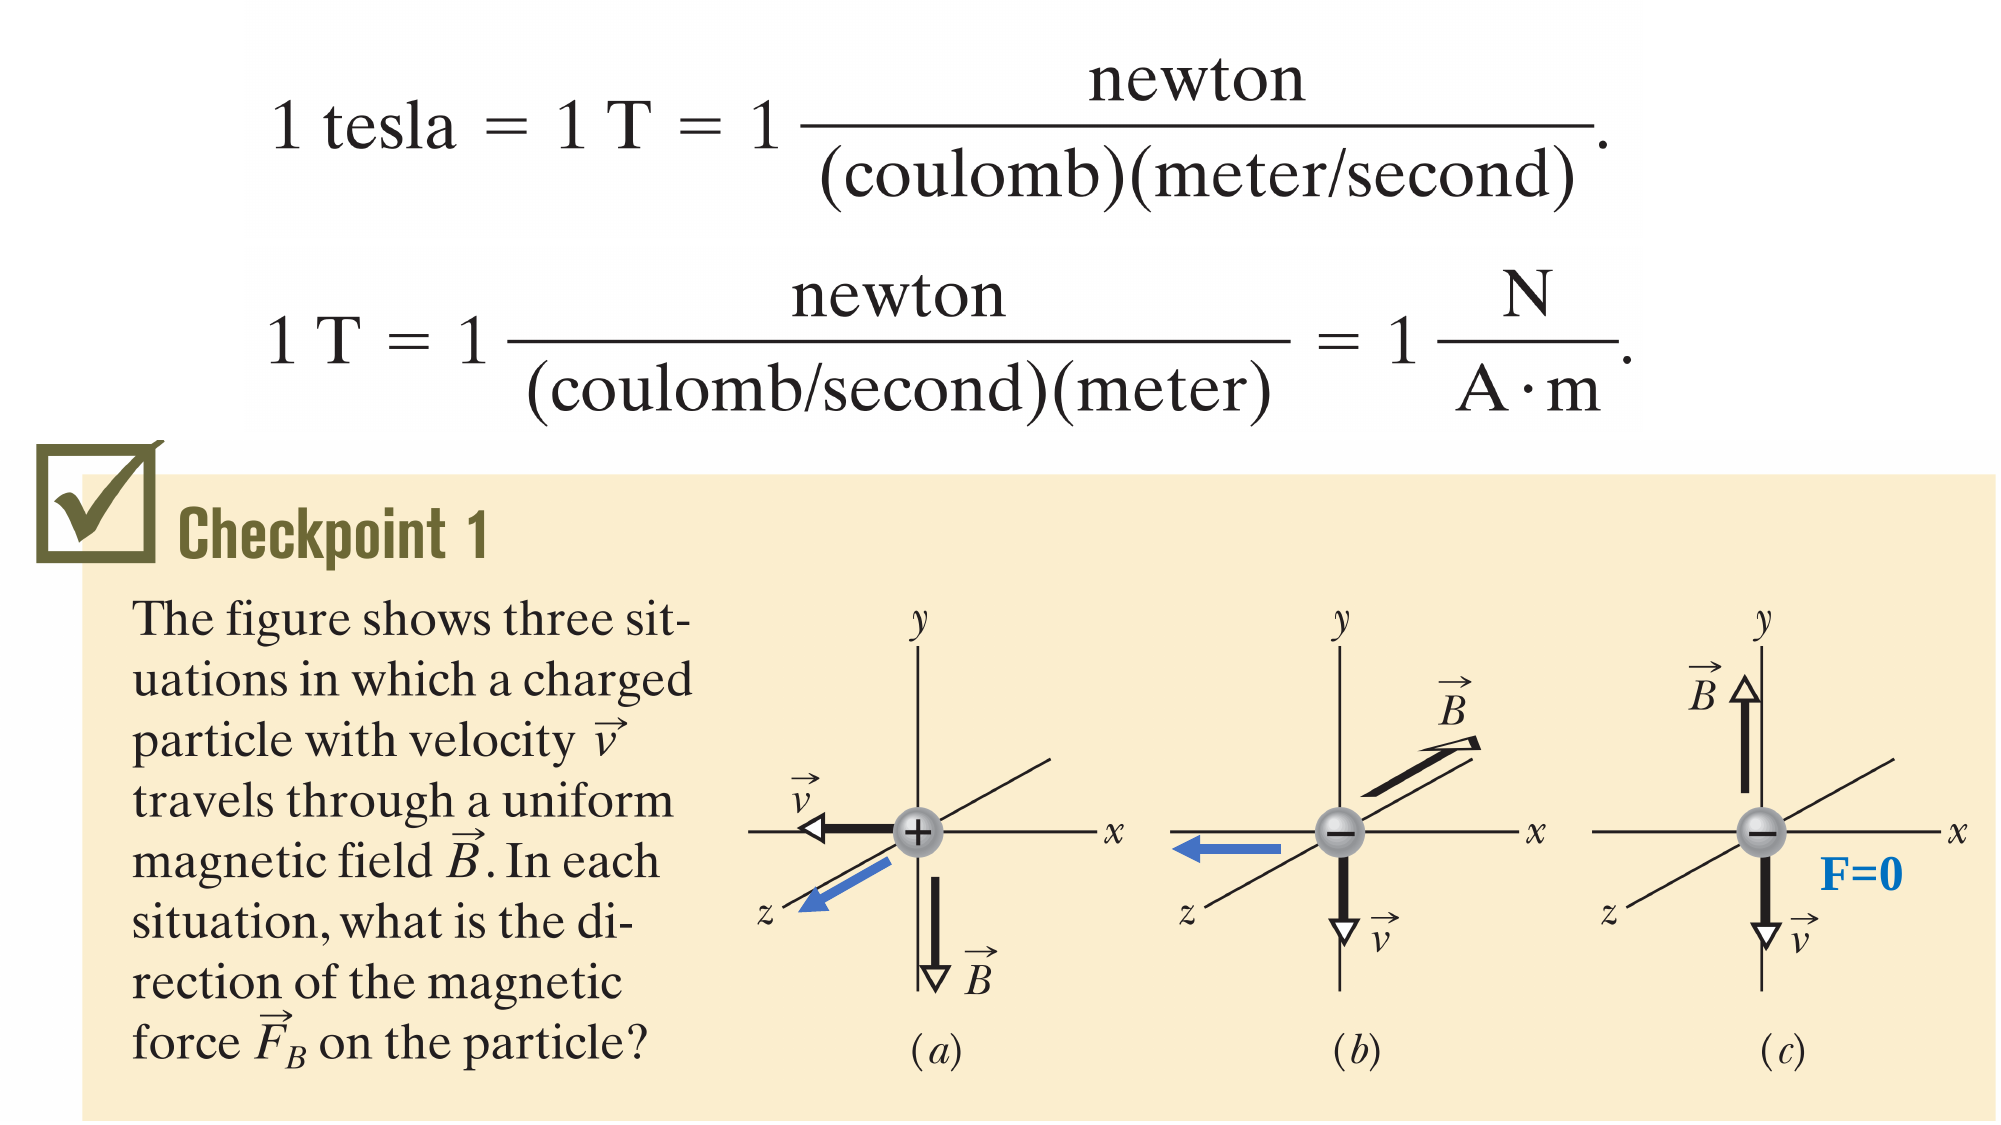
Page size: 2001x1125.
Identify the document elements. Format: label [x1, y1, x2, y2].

text_box [797, 860, 890, 913]
picture [244, 246, 1643, 432]
picture [0, 440, 2000, 1121]
picture [244, 0, 1643, 238]
